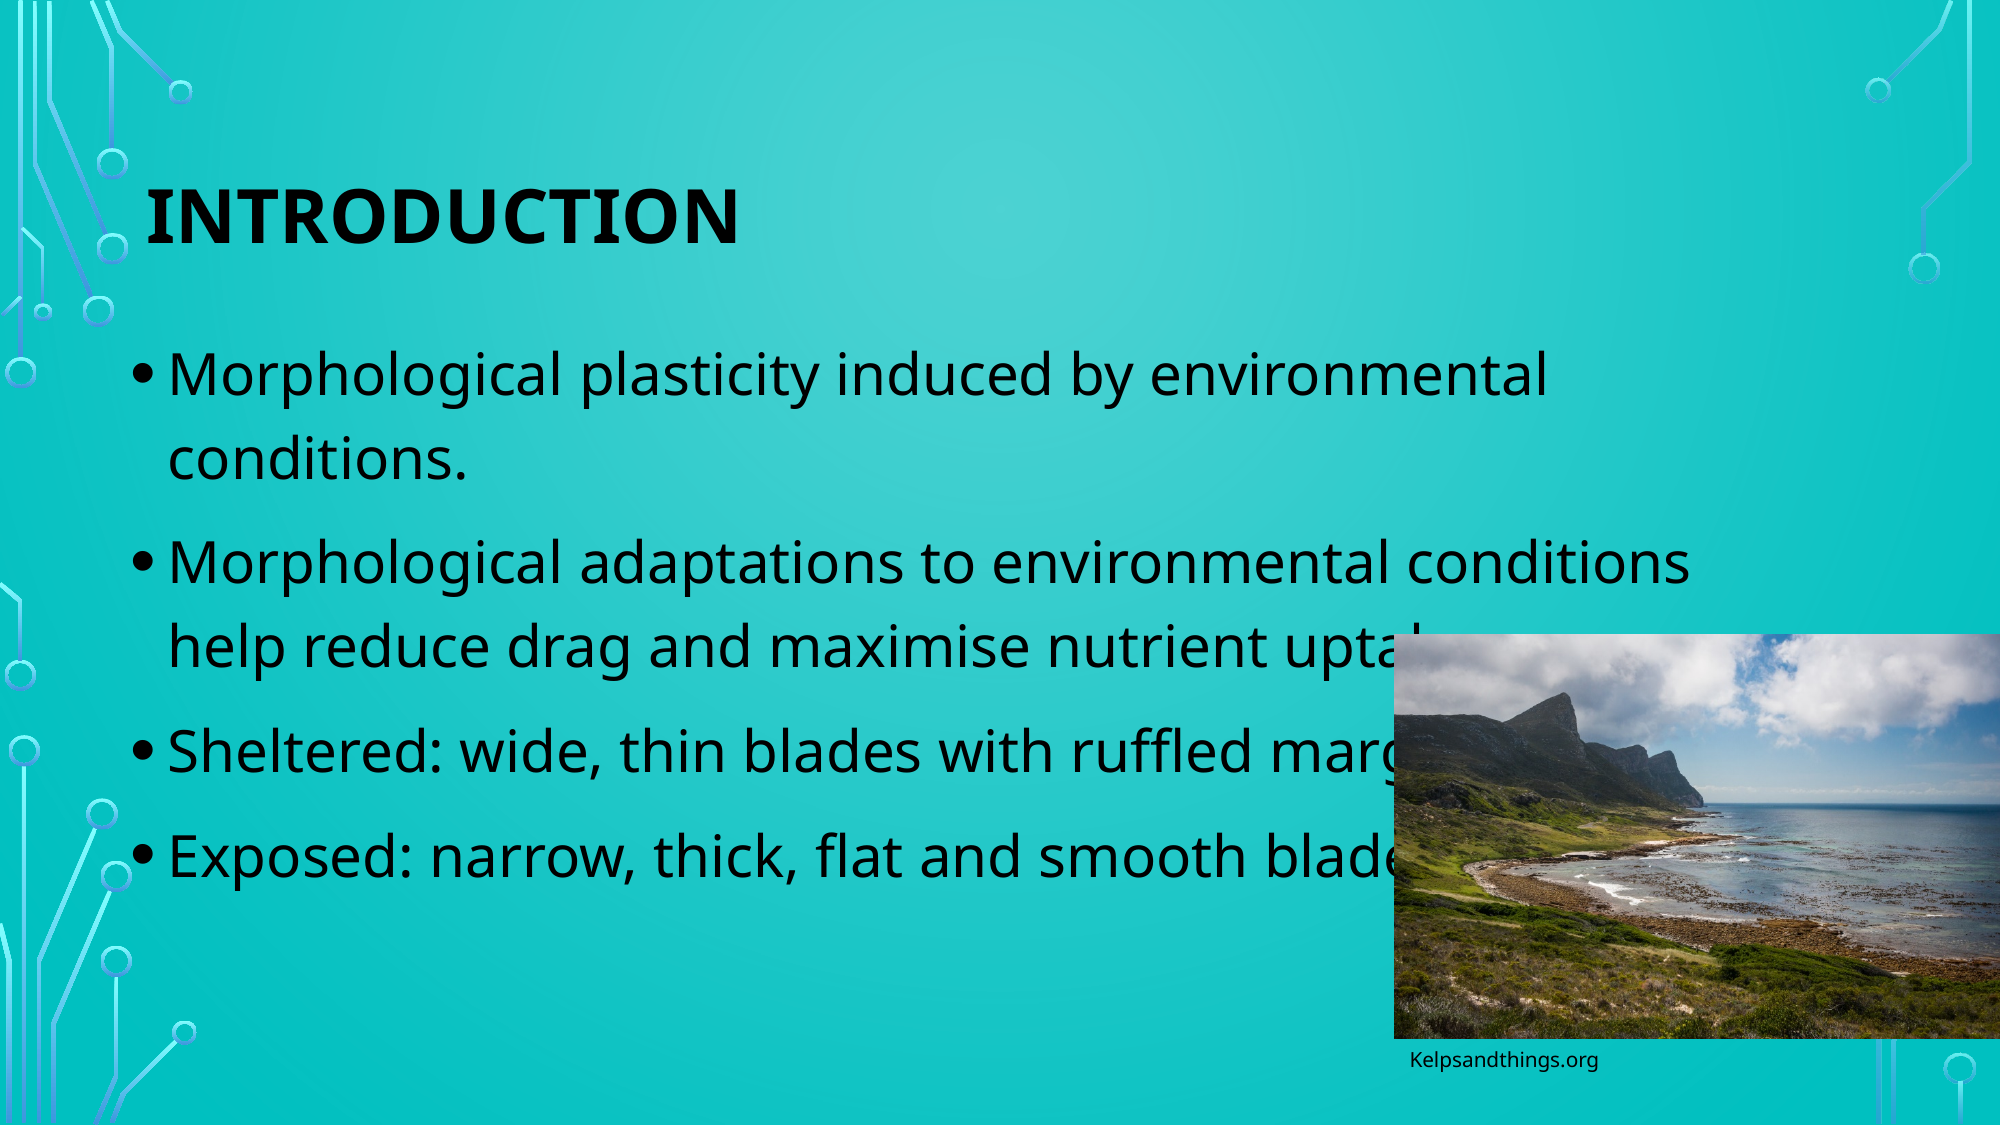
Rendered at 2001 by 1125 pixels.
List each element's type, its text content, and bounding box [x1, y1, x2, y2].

title Introduction [130, 98, 1756, 341]
list Morphological plasticity induced by environmental conditions. Morphological adaptations to environmental conditions help reduce drag and maximise nutrient uptake. Sheltered: wide, thin blades with ruffled margins. Exposed: narrow, thick, flat and smooth blades. [115, 315, 1741, 897]
text_box Kelpsandthings.org [1394, 1040, 2000, 1079]
picture [1394, 634, 2000, 1040]
